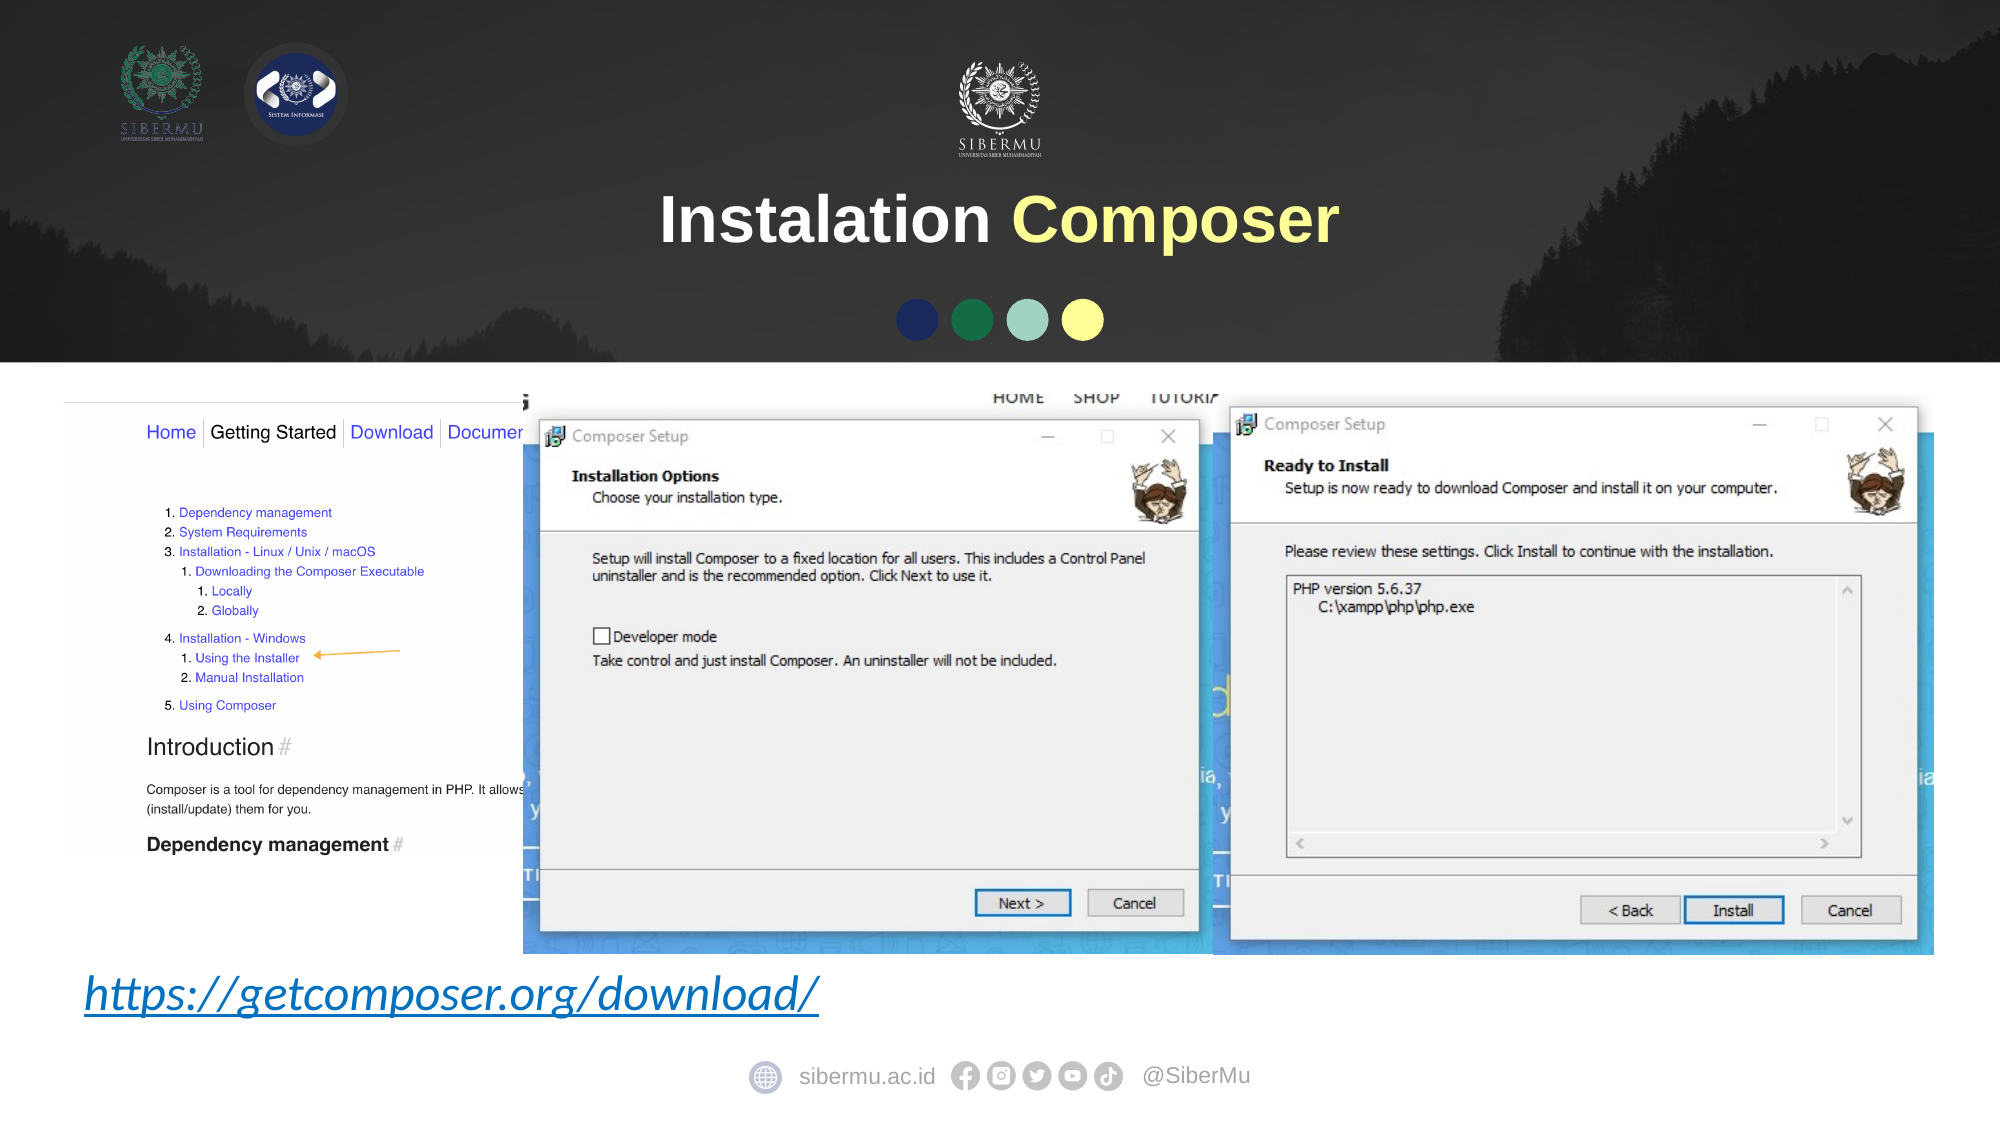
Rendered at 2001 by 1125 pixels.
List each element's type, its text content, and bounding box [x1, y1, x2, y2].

title Instalation Composer [137, 164, 1863, 278]
picture [959, 62, 1041, 157]
picture [63, 394, 1934, 955]
picture [255, 53, 337, 136]
picture [121, 46, 203, 141]
text_box https://getcomposer.org/download/ [68, 952, 835, 1028]
